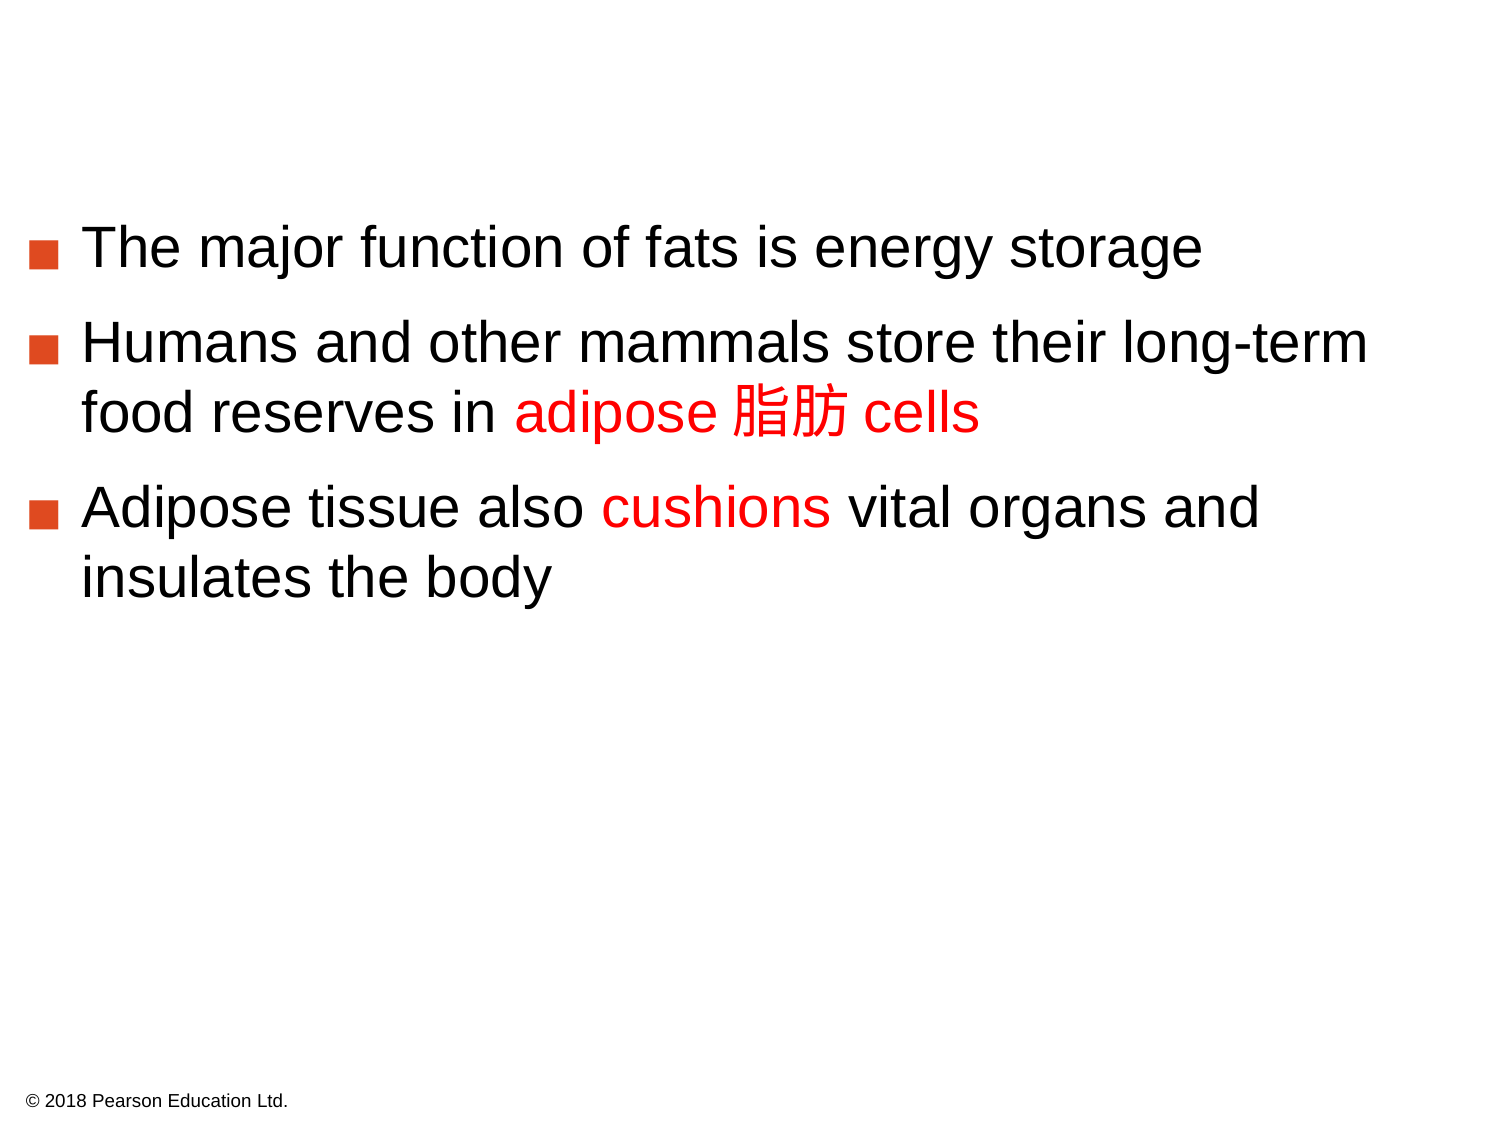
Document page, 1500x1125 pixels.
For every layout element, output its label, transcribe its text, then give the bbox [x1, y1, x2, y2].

footer © 2018 Pearson Education Ltd. [10, 1080, 518, 1119]
list The major function of fats is energy storage Humans and other mammals store their long-term food reserves in adipose脂肪cells Adipose tissue also cushions vital organs and insulates the body [24, 208, 1475, 1065]
